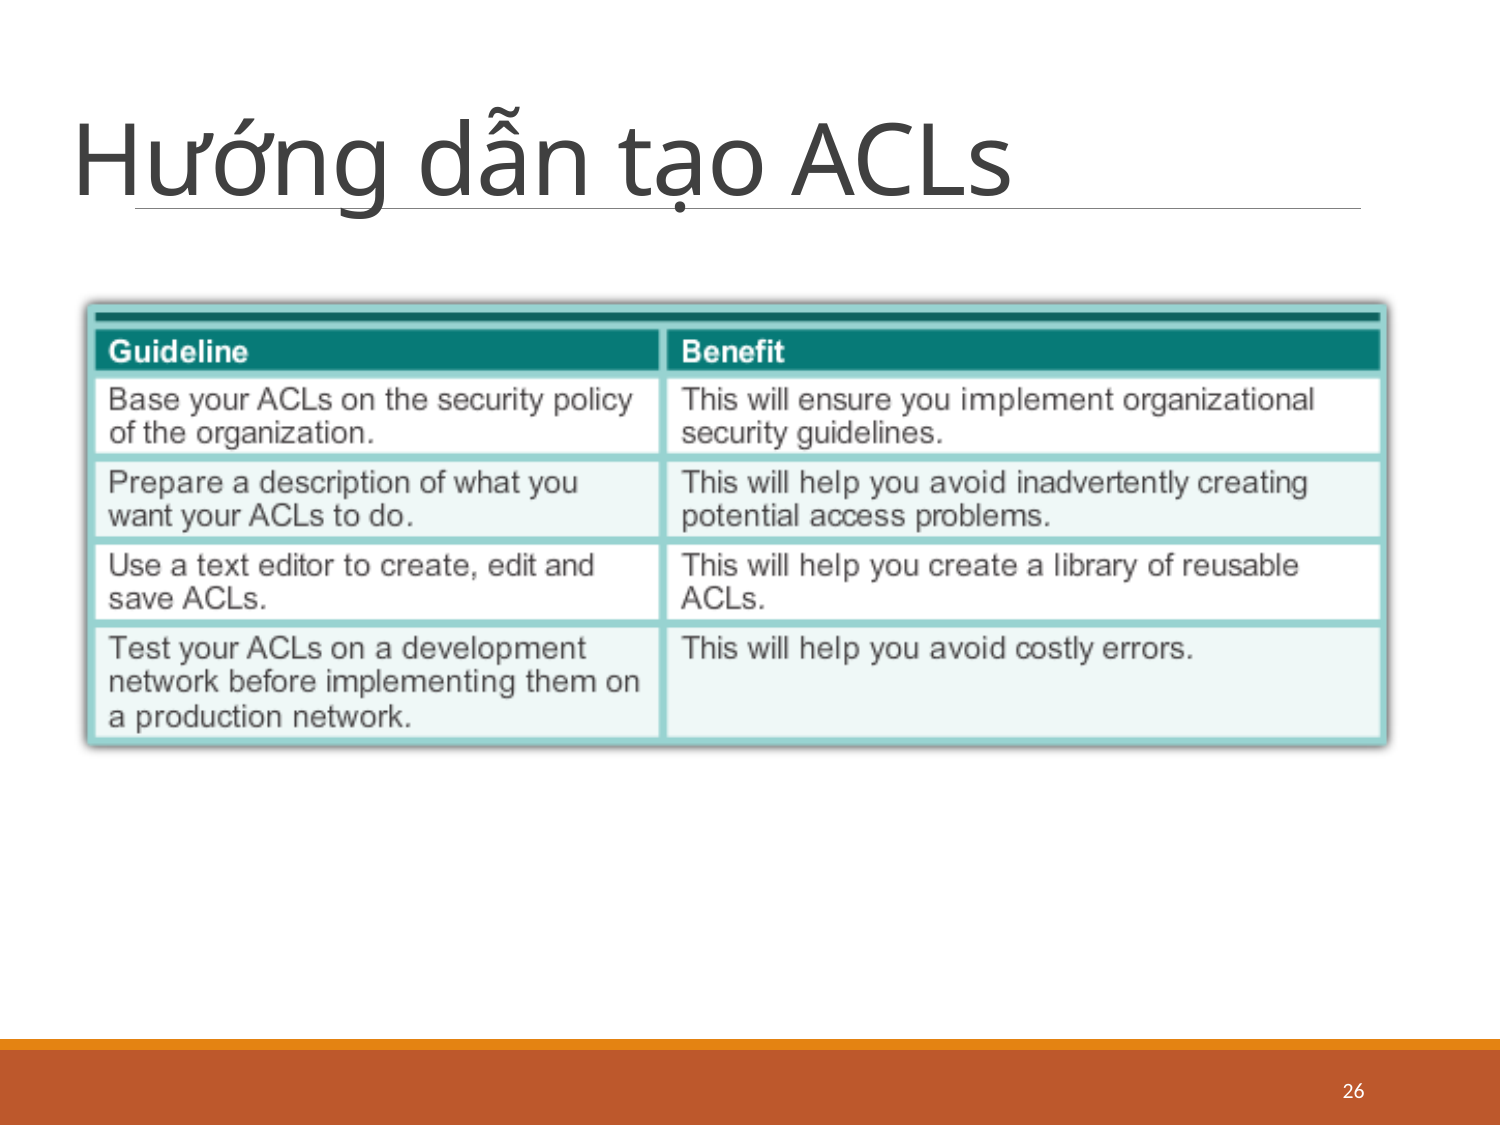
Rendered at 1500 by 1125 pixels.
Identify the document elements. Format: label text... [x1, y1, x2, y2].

title Hướng dẫn tạo ACLs [55, 80, 1443, 224]
slide_number 26 [1218, 1059, 1380, 1120]
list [55, 149, 1415, 901]
